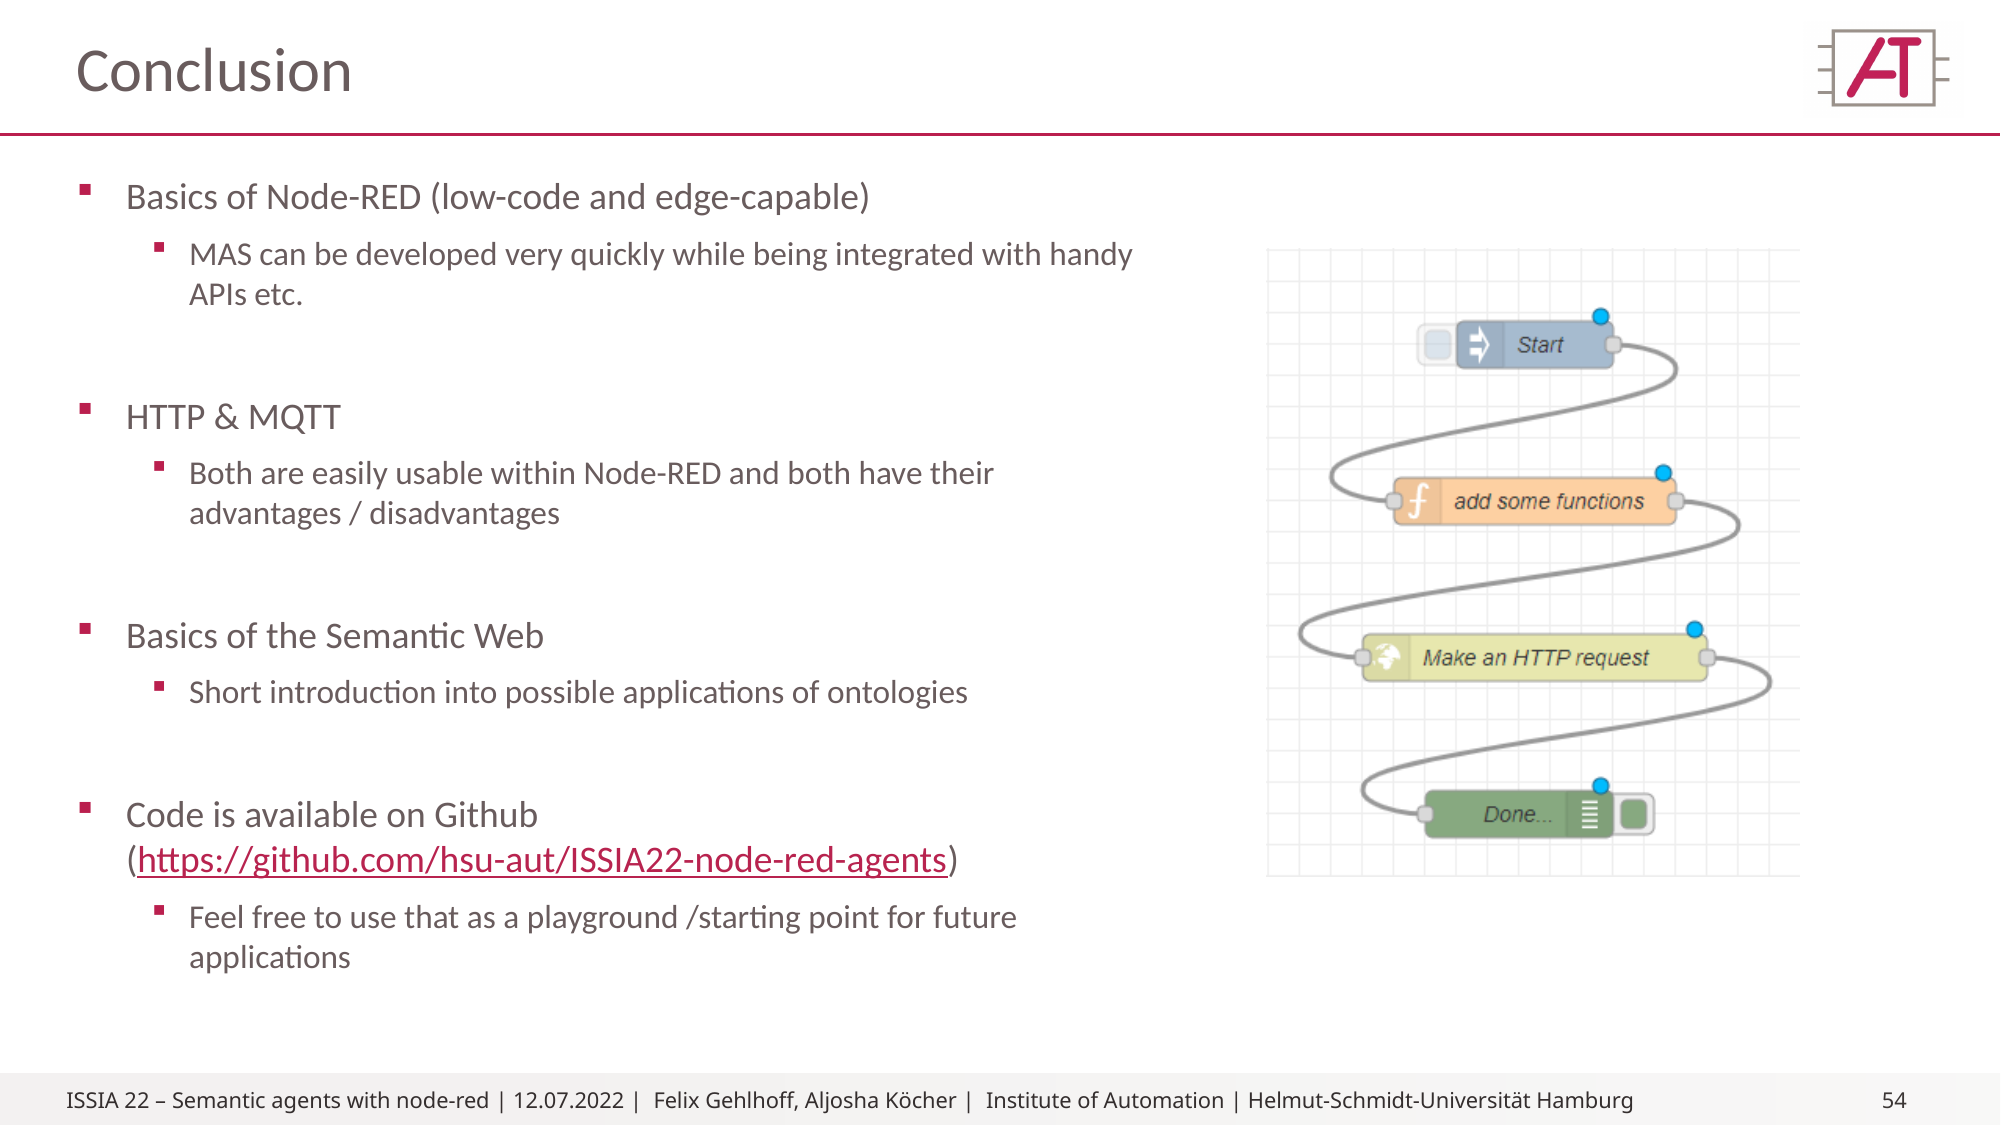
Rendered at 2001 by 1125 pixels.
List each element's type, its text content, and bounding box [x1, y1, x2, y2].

picture [1803, 21, 1964, 118]
list Basics of Node-RED (low-code and edge-capable) MAS can be developed very quickly while being integrated with handy APIs etc. HTTP & MQTT Both are easily usable within Node-RED and both have their advantages / disadvantages Basics of the Semantic Web Short introduction into possible applications of ontologies Code is available on Github (https://github.com/hsu-aut/ISSIA22-node-red-agents) Feel free to use that as a playground /starting point for future applications [61, 164, 1167, 1038]
title Conclusion [61, 14, 1766, 129]
picture [1266, 248, 1800, 877]
